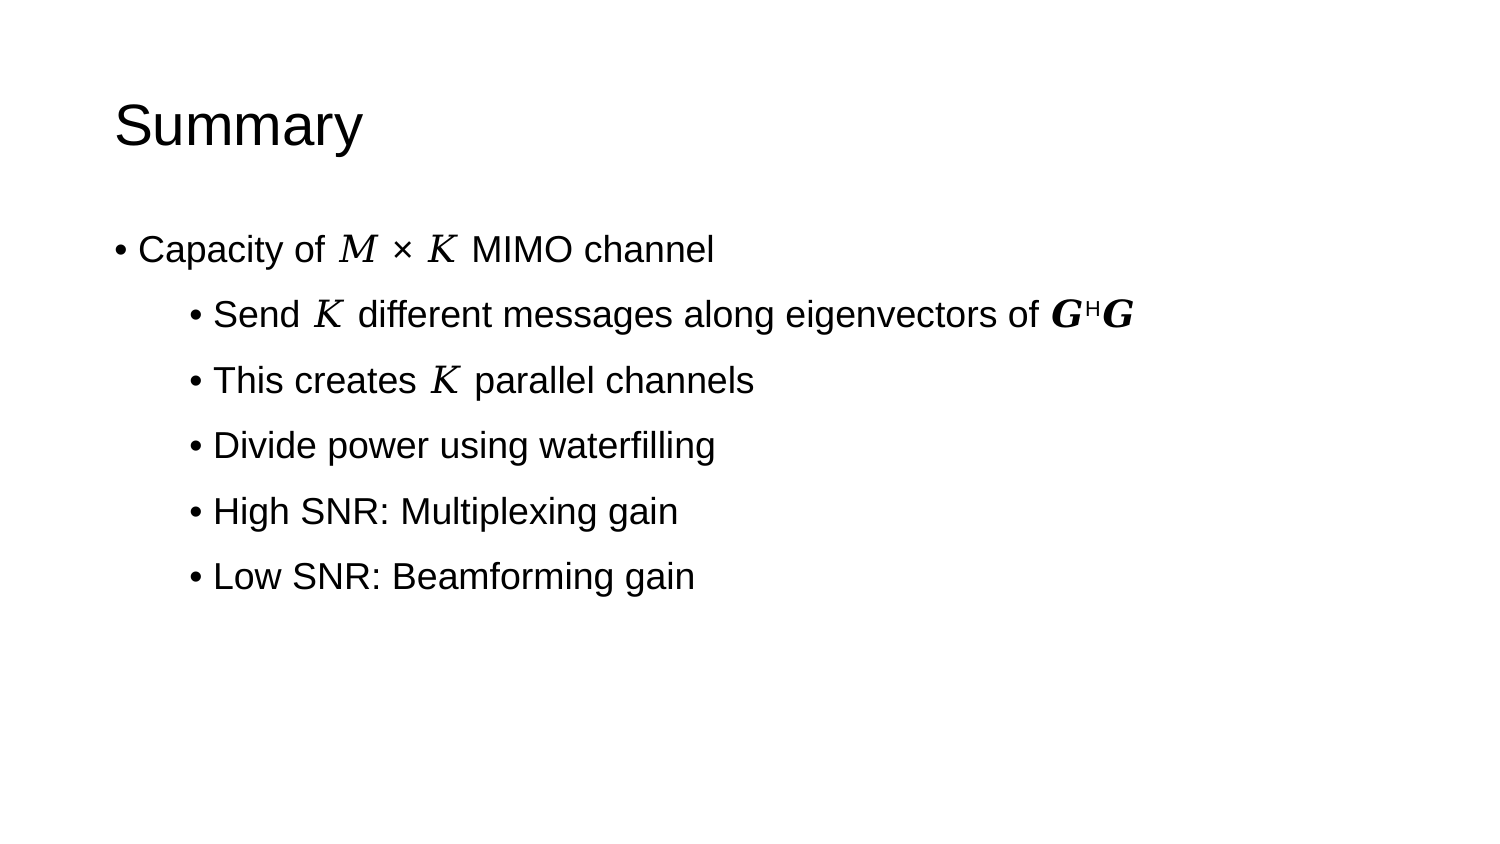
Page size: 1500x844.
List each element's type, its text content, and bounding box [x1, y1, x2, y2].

title Summary [103, 44, 1397, 208]
list • Capacity of 𝑀 × 𝐾 MIMO channel • Send 𝐾 different messages along eigenvectors of 𝑮H𝑮 • This creates 𝐾 parallel channels • Divide power using waterfilling • High SNR: Multiplexing gain • Low SNR: Beamforming gain [103, 224, 1397, 760]
